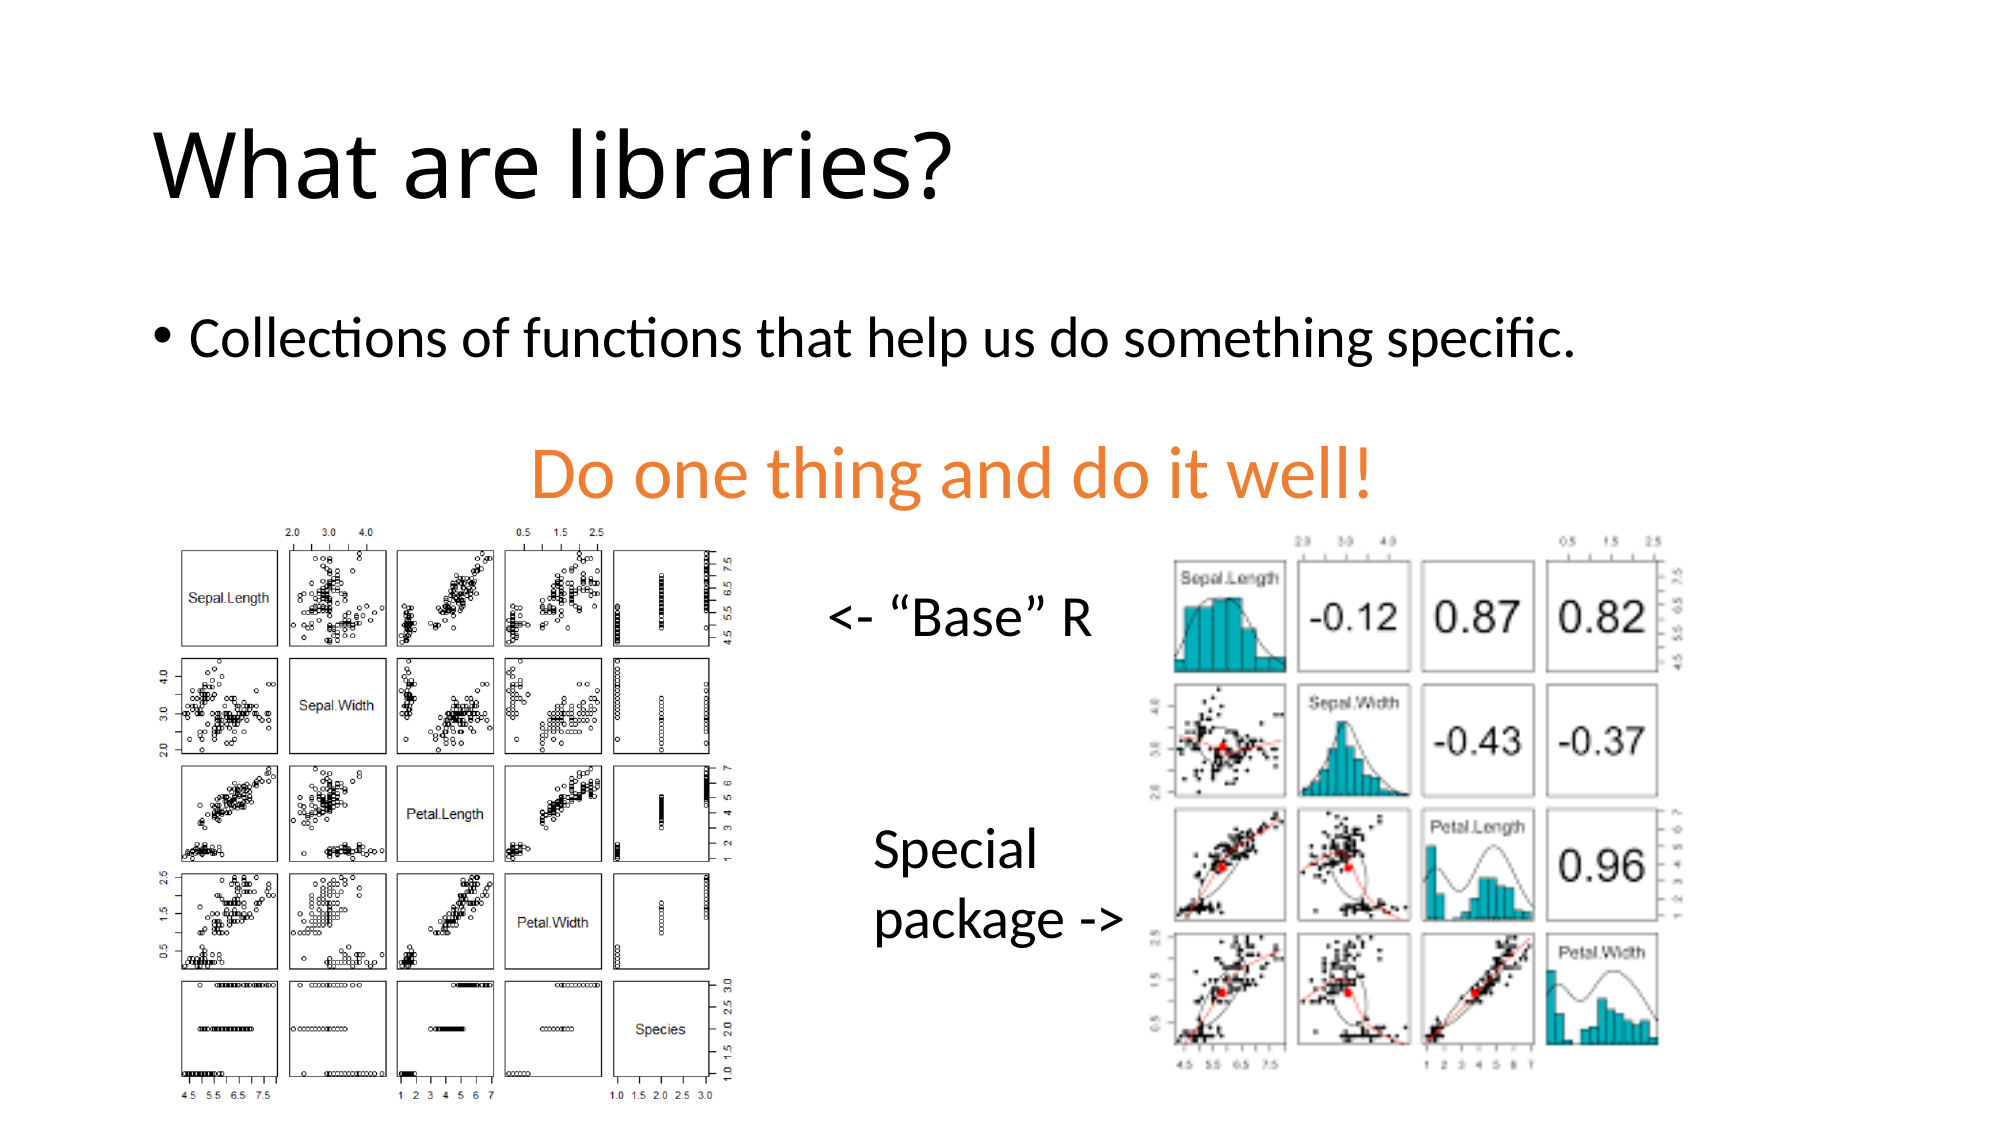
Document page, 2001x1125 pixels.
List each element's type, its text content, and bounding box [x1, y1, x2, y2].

text_box <- “Base” R [799, 570, 1108, 656]
picture [1116, 502, 1718, 1105]
text_box Do one thing and do it well! [515, 416, 1392, 521]
text_box Special package -> [858, 802, 1116, 958]
picture [153, 522, 740, 1105]
list Collections of functions that help us do something specific. [137, 299, 1863, 1014]
title What are libraries? [137, 59, 1863, 278]
